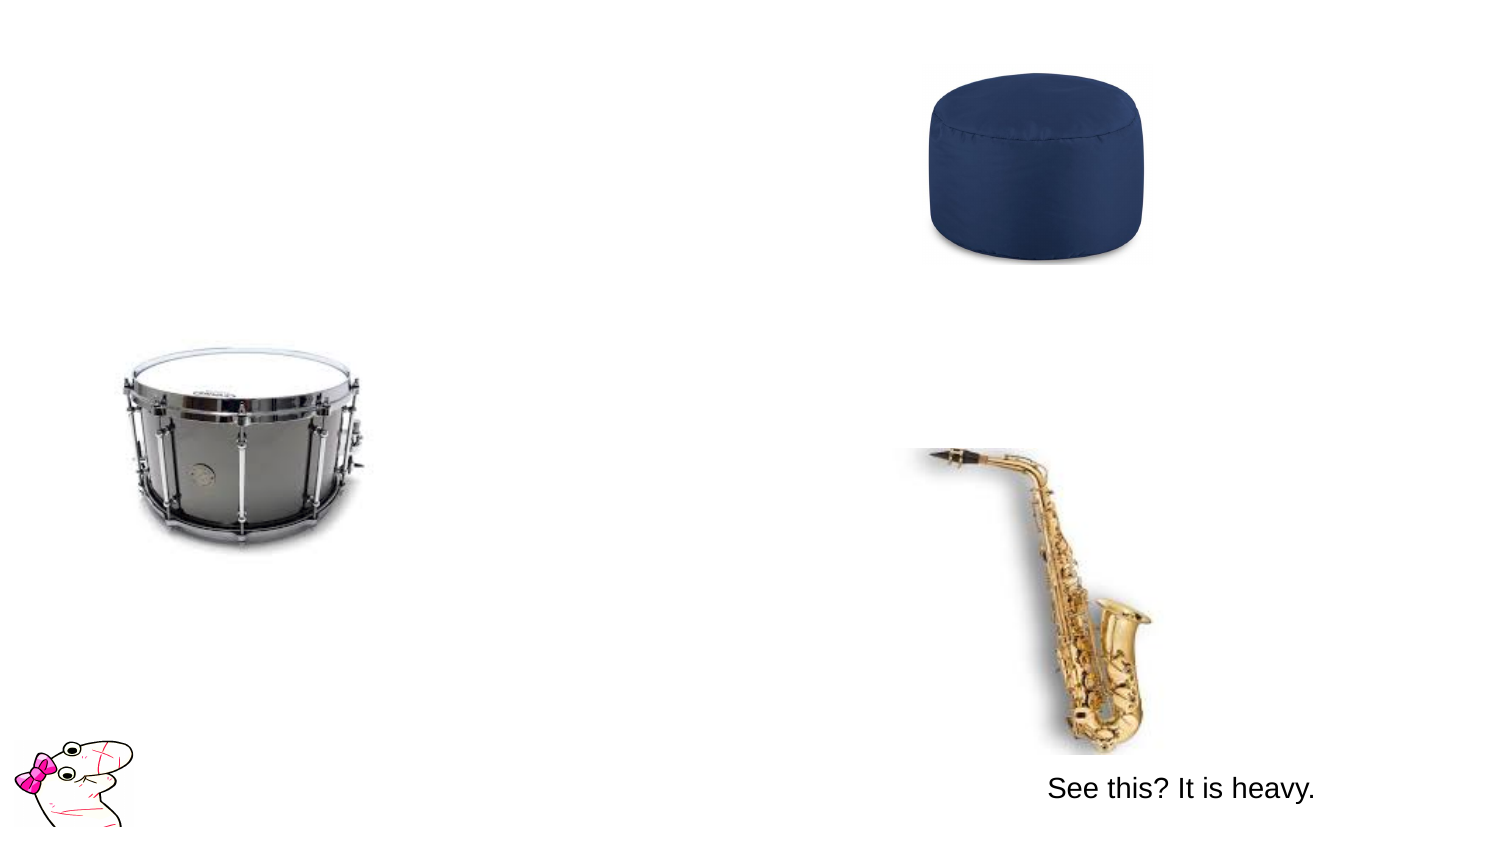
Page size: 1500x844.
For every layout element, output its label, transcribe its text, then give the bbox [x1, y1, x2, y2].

picture [14, 739, 134, 827]
picture [47, 317, 434, 575]
picture [921, 64, 1153, 265]
text_box See this? It is heavy. [1032, 754, 1423, 820]
picture [888, 448, 1195, 755]
